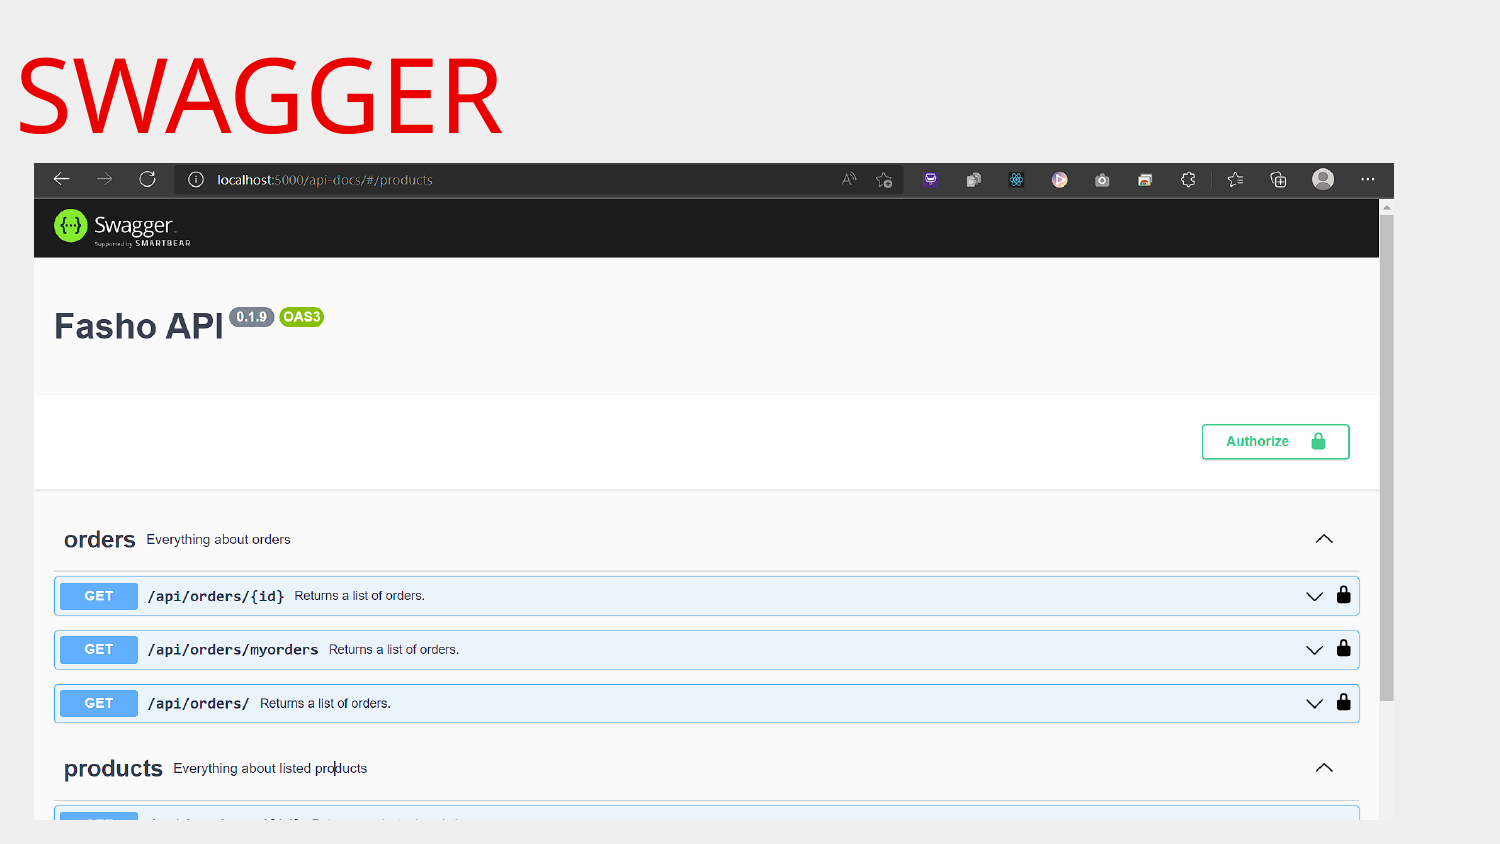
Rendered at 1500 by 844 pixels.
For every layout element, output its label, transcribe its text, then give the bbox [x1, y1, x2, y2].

picture [34, 163, 1395, 821]
title SWAGGER [0, 0, 646, 204]
